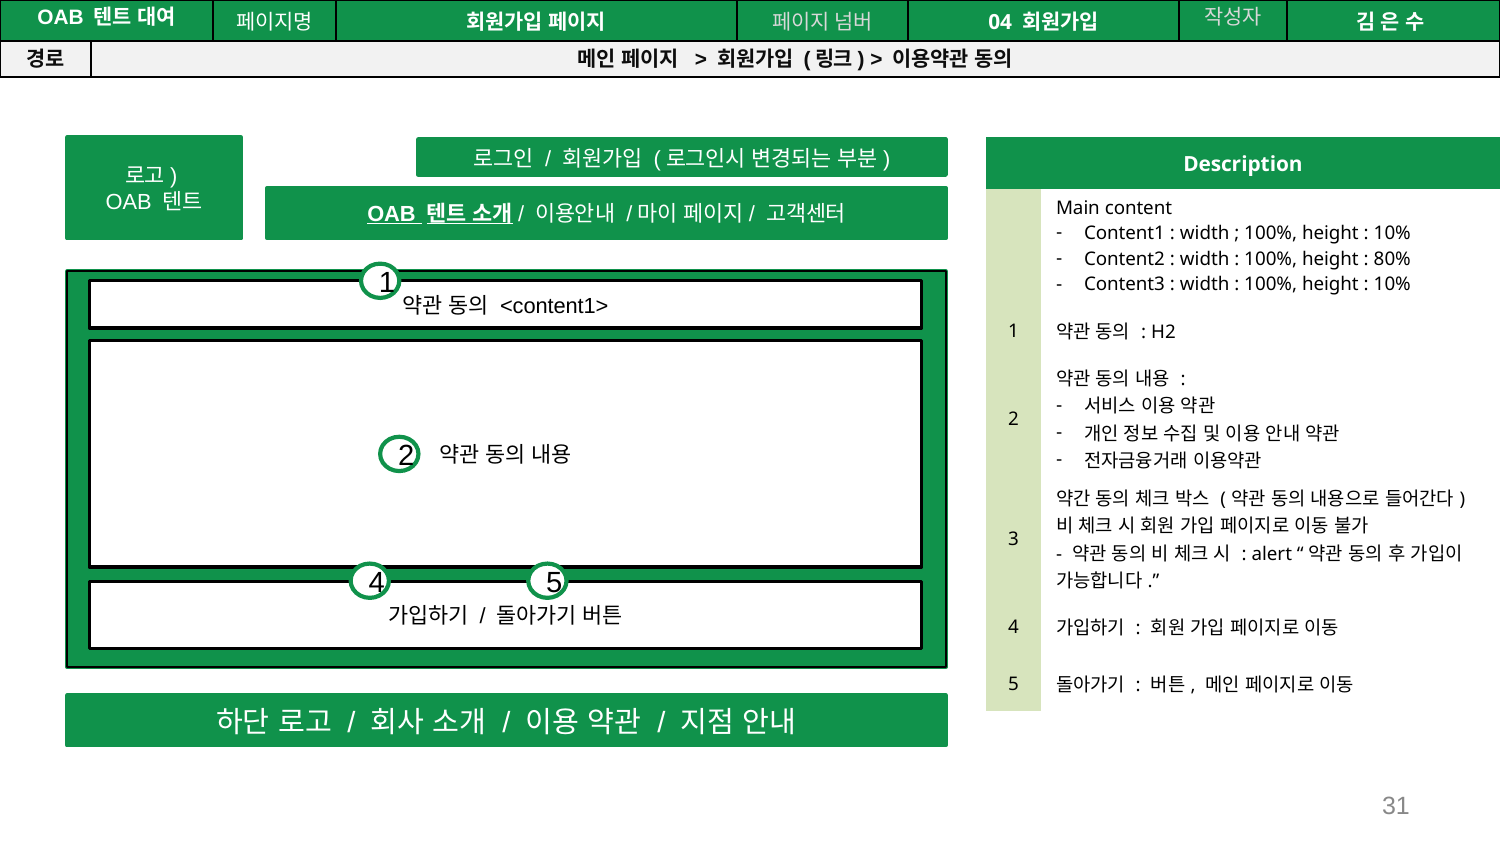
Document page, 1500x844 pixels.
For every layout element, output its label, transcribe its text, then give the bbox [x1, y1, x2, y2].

table_cell 3 [986, 478, 1041, 599]
table_cell 약관 동의 내용 : 서비스 이용 약관 개인 정보 수집 및 이용 안내 약관 전자금융거래 이용약관 [1041, 358, 1500, 478]
table_cell 약간 동의 체크 박스 (약관 동의 내용으로 들어간다) 비 체크 시 회원 가입 페이지로 이동 불가 - 약관 동의 비 체크 시 : alert “약관 동의 후 가입이 가능합니다.” [1041, 478, 1500, 599]
table_header 페이지명 [214, 1, 335, 40]
table_cell Main content Content1 : width ; 100%, height : 10% Content2 : width : 100%, height : 80% Content3 : width : 100%, height : 10% [1041, 189, 1500, 302]
table_cell 5 [986, 655, 1041, 711]
table_header 회원가입 페이지 [337, 1, 736, 40]
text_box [66, 137, 947, 746]
table_header OAB 텐트 대여 [1, 1, 212, 40]
table_cell 약관 동의 : H2 [1041, 302, 1500, 358]
table_cell 메인 페이지 > 회원가입 (링크) > 이용약관 동의 [92, 42, 1499, 76]
table_cell 돌아가기 : 버튼, 메인 페이지로 이동 [1041, 655, 1500, 711]
table_header 페이지 넘버 [738, 1, 907, 40]
table_header 04 회원가입 [909, 1, 1178, 40]
table_cell 가입하기 : 회원 가입 페이지로 이동 [1041, 599, 1500, 655]
table_cell 2 [986, 358, 1041, 478]
table_cell 4 [986, 599, 1041, 655]
table_header Description [986, 137, 1500, 189]
table_header 작성자 [1180, 1, 1286, 40]
table_cell 경로 [1, 42, 90, 76]
table_header 김 은 수 [1288, 1, 1499, 40]
table_cell 1 [986, 302, 1041, 358]
table_cell [986, 189, 1041, 302]
slide_number 31 [1074, 782, 1425, 827]
